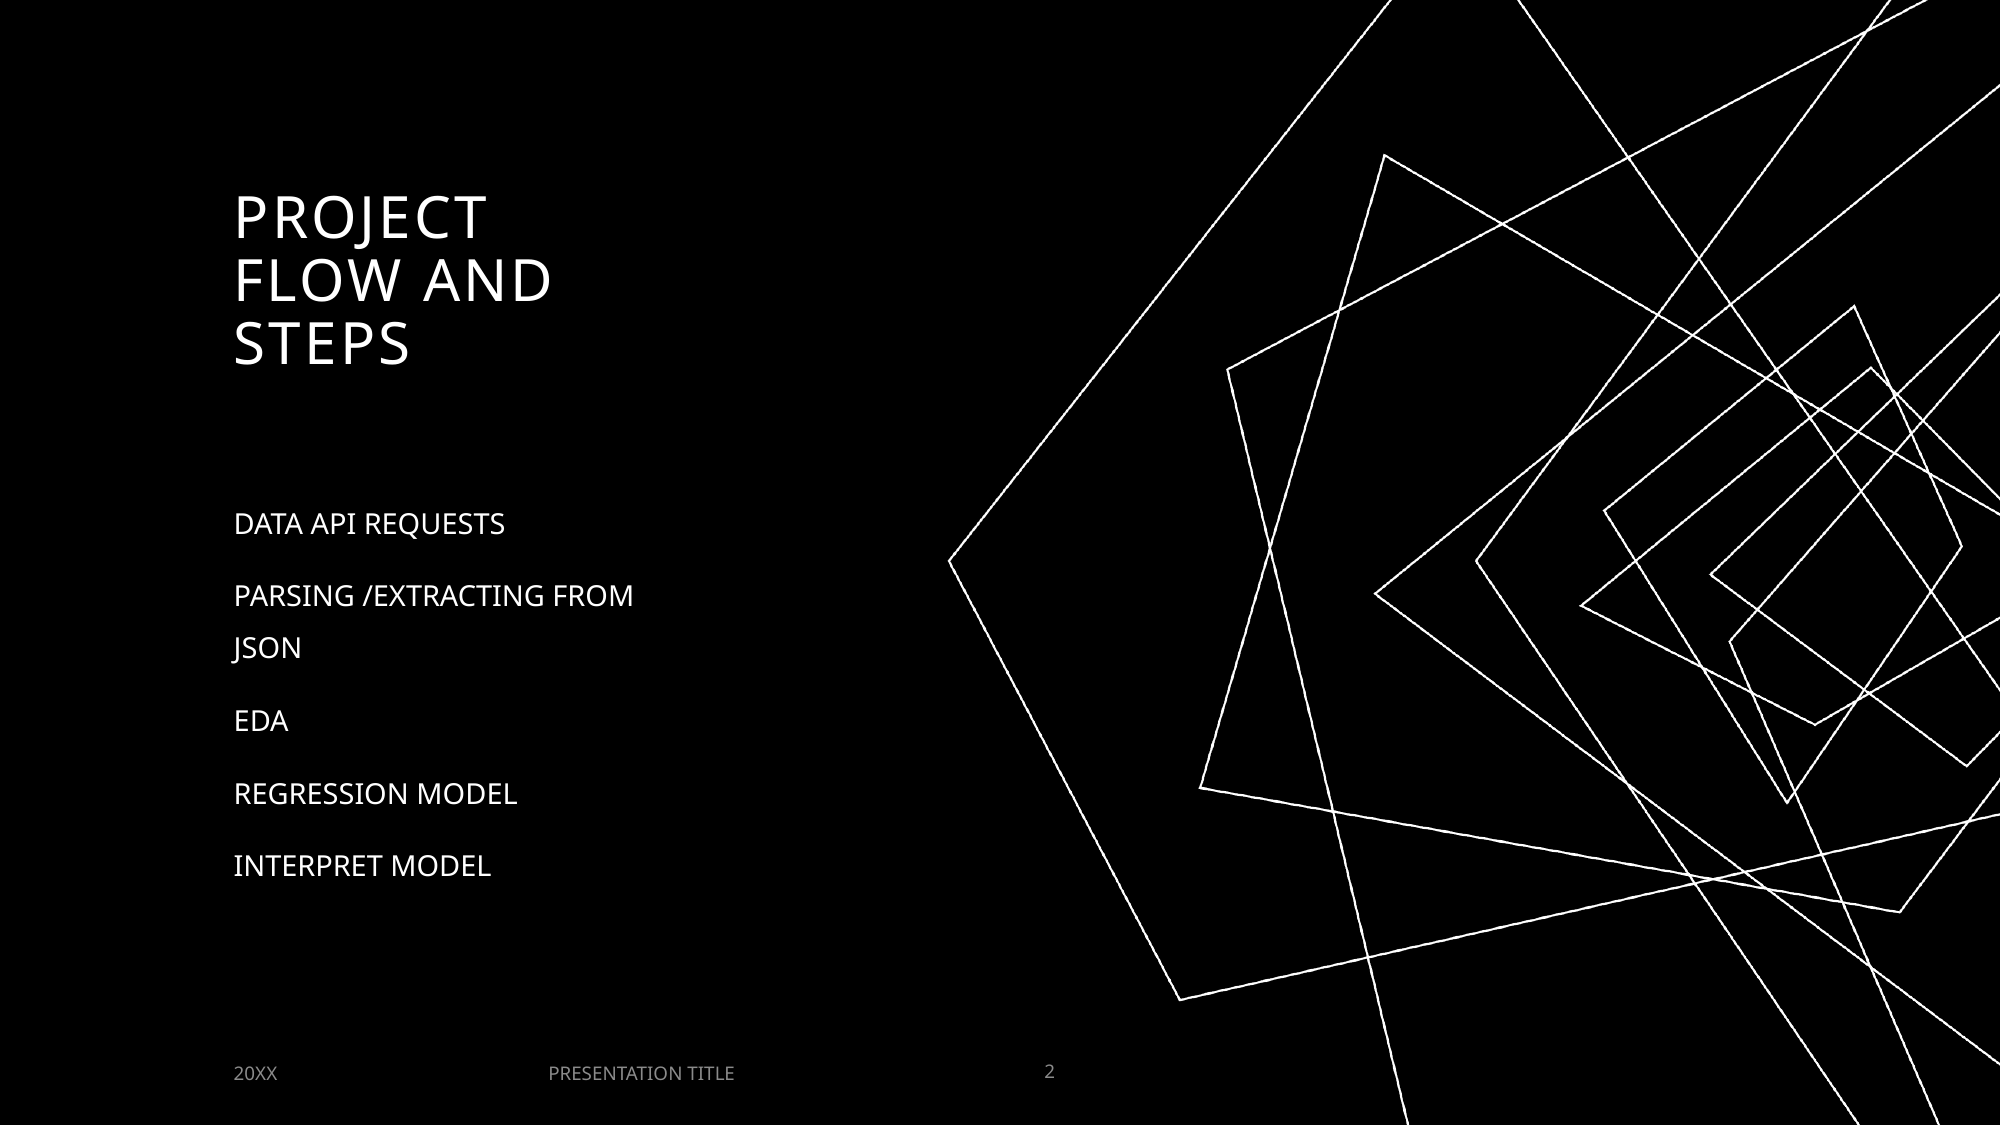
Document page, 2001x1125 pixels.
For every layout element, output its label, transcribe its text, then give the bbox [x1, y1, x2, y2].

picture [900, 0, 2000, 1125]
title project flow and steps [218, 167, 694, 385]
list DATA API REQUESTS PARSING /EXTRACTING FROM JSON EDA REGRESSION MODEL INTERPRET MODEL [218, 480, 694, 893]
slide_number 20XX [218, 1042, 381, 1103]
footer PRESENTATION TITLE [437, 1042, 846, 1103]
slide_number 2 [908, 1042, 1071, 1103]
